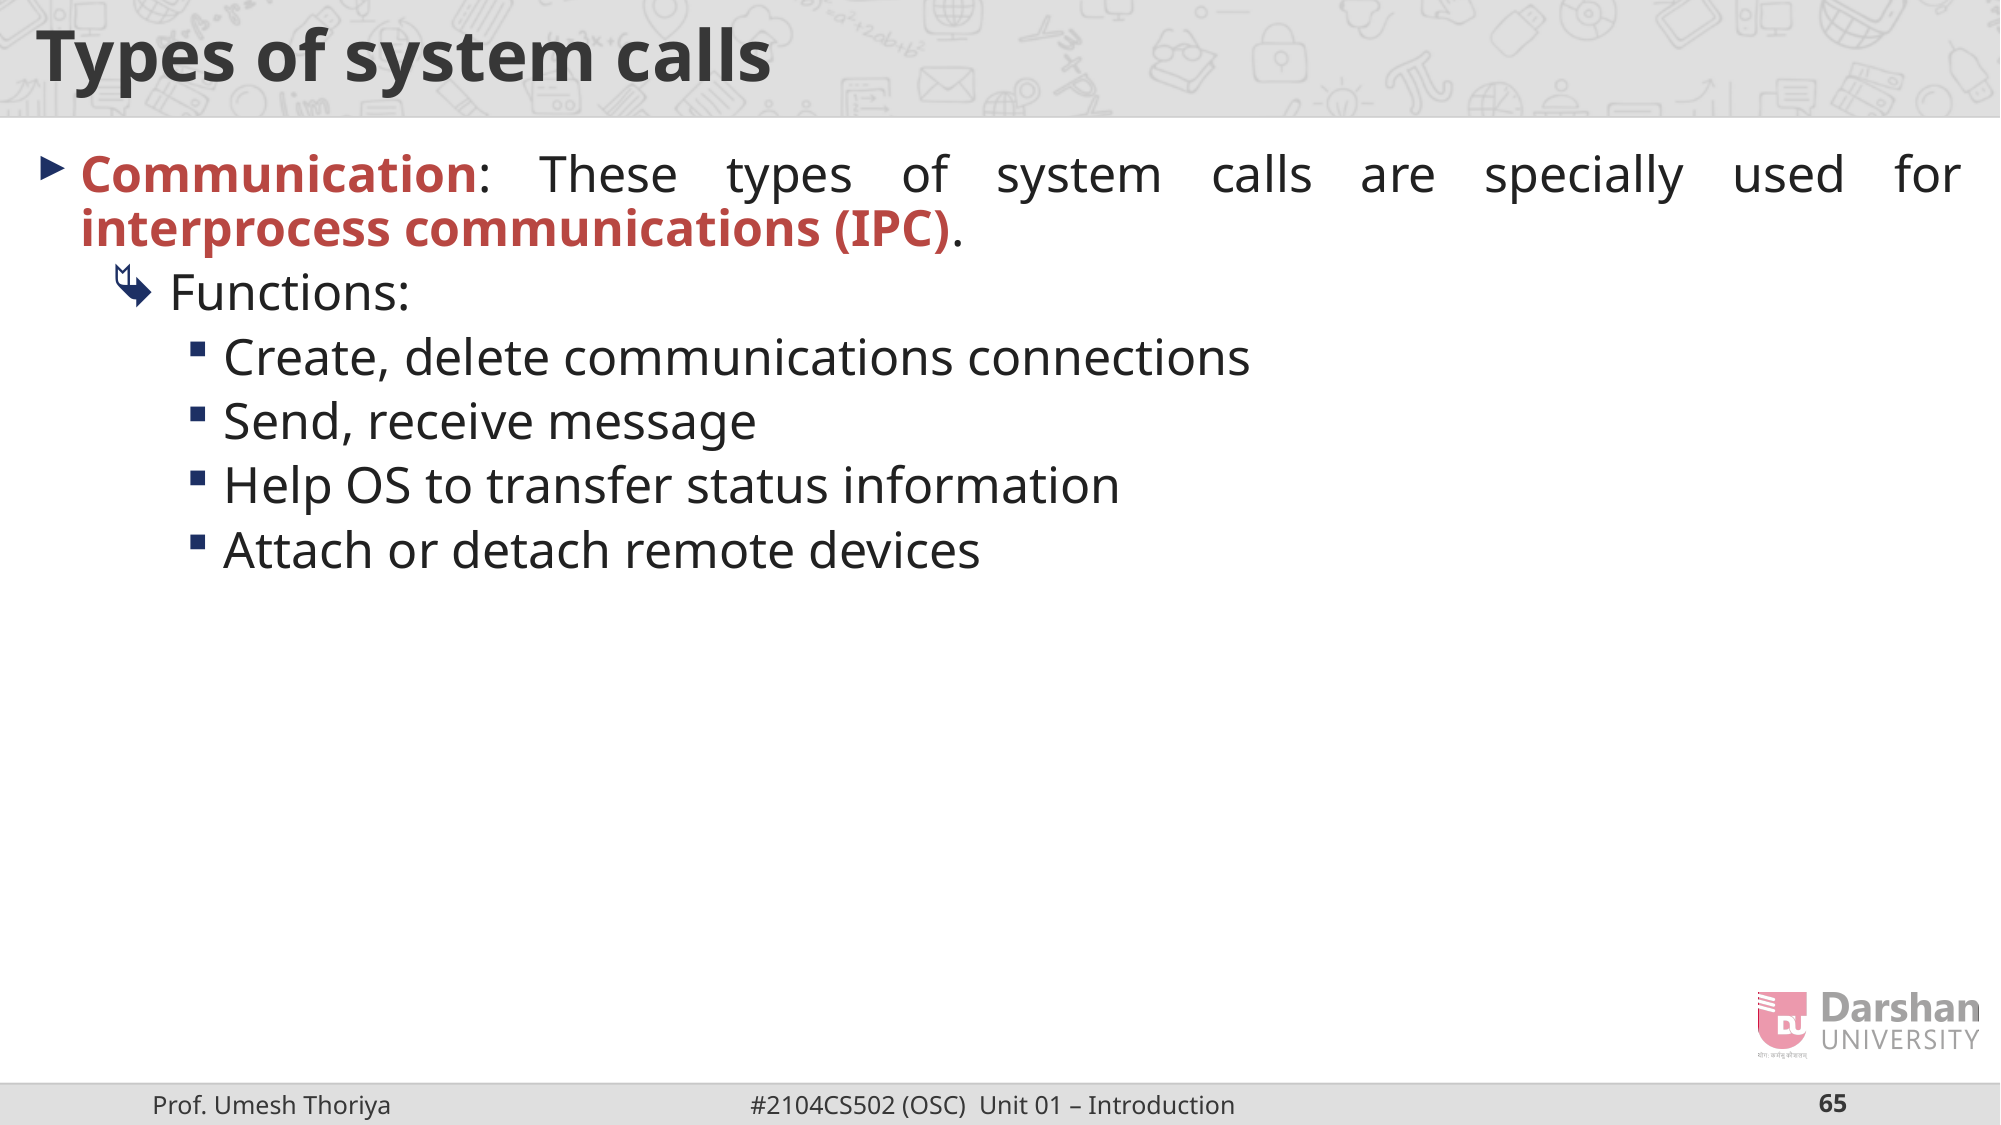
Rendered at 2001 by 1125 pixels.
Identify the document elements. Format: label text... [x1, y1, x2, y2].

list Communication: These types of system calls are specially used for interprocess communications (IPC). Functions: Create, delete communications connections Send, receive message Help OS to transfer status information Attach or detach remote devices [21, 141, 1979, 1059]
title Types of system calls [0, 0, 2000, 117]
